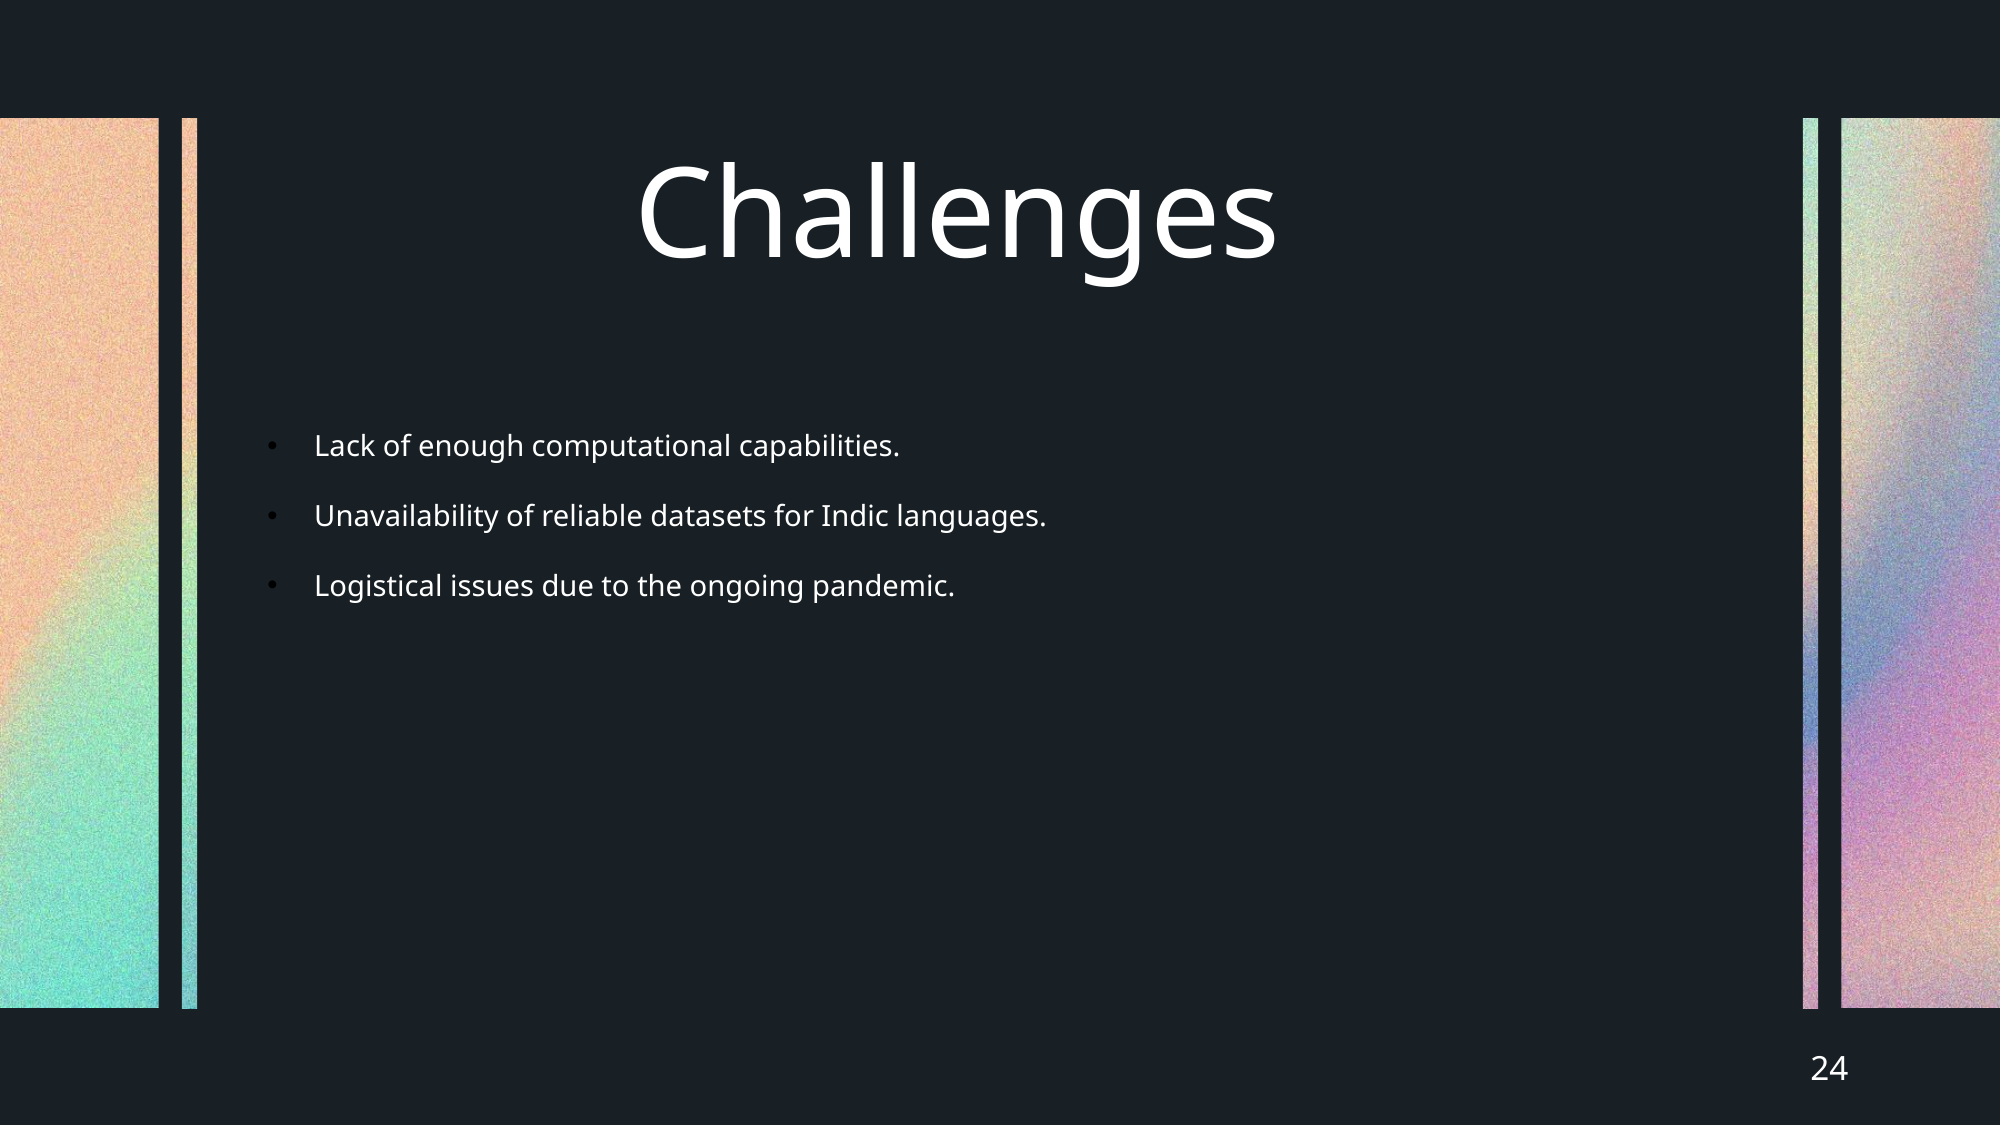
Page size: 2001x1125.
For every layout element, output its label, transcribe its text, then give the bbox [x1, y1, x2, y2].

picture [181, 118, 198, 1009]
picture [1802, 610, 1819, 1009]
picture [1841, 118, 2000, 1008]
title Challenges [195, 69, 1721, 345]
picture [0, 118, 159, 1008]
text_box 24 [1795, 1039, 1869, 1094]
text_box Lack of enough computational capabilities. Unavailability of reliable datasets for Indic languages. Logistical issues due to the ongoing pandemic. [252, 420, 1978, 610]
picture [1802, 118, 1819, 420]
